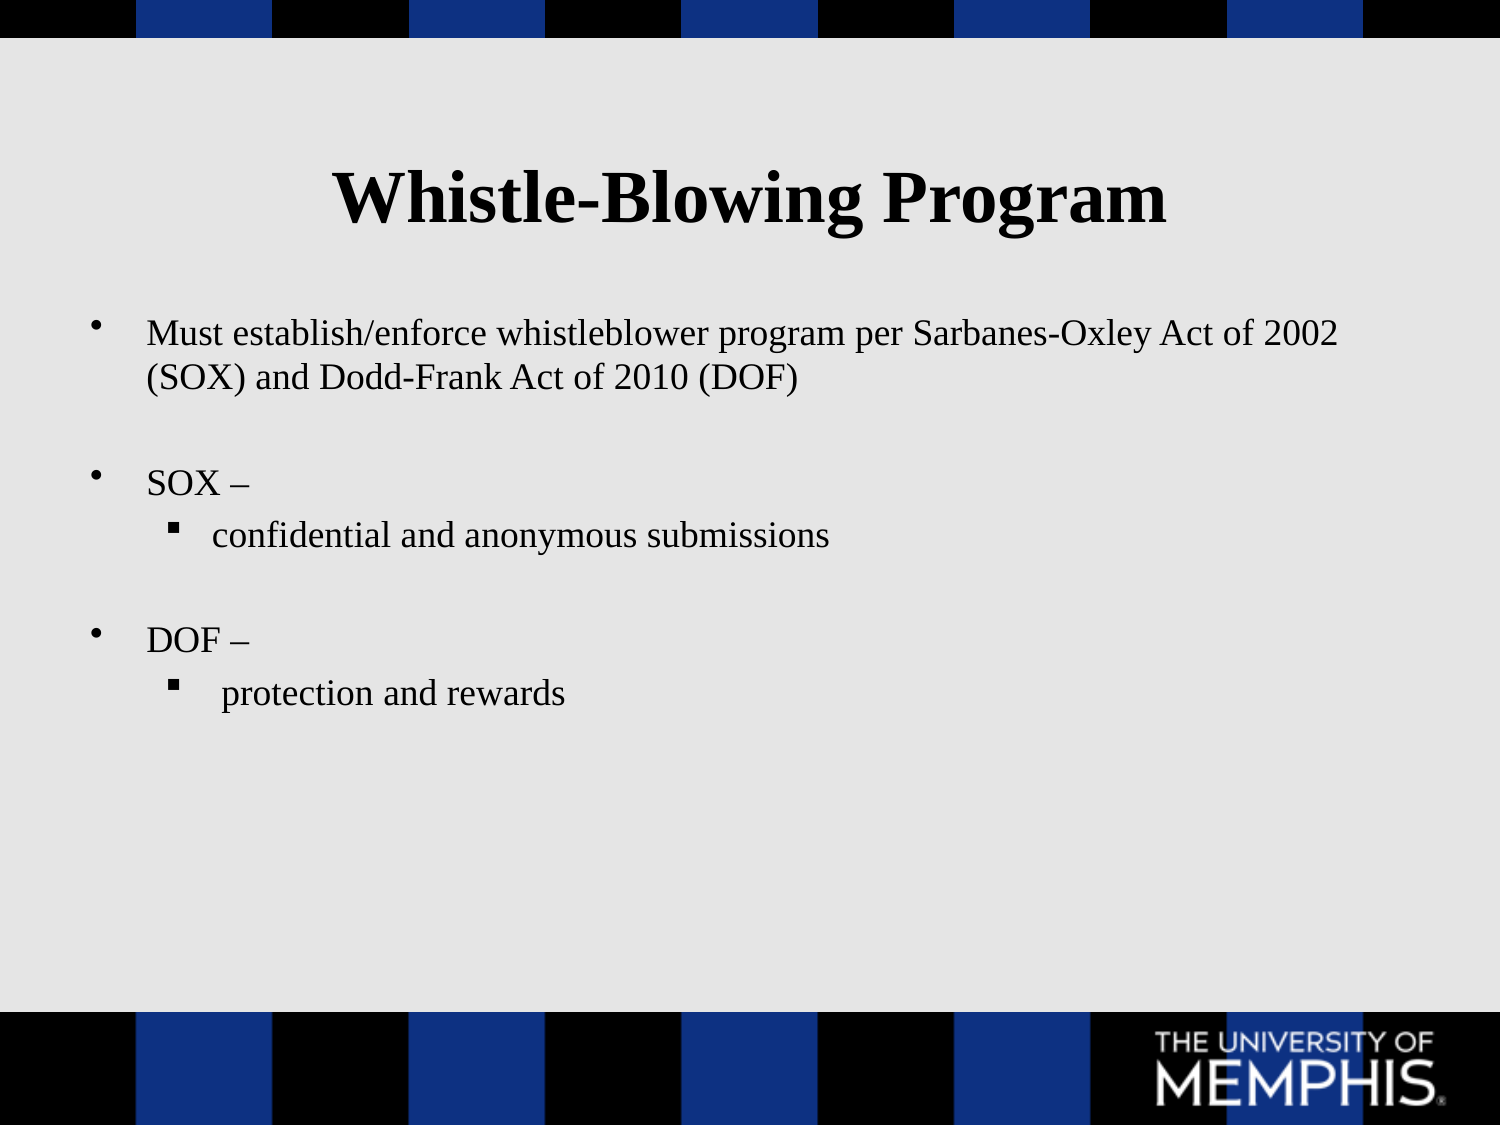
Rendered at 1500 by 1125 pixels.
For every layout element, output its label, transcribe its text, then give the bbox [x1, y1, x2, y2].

picture [0, 0, 1500, 38]
title Whistle-Blowing Program [74, 44, 1426, 238]
picture [0, 1012, 1500, 1125]
list Must establish/enforce whistleblower program per Sarbanes-Oxley Act of 2002 (SOX) and Dodd-Frank Act of 2010 (DOF) SOX – confidential and anonymous submissions DOF – protection and rewards [74, 299, 1426, 1006]
